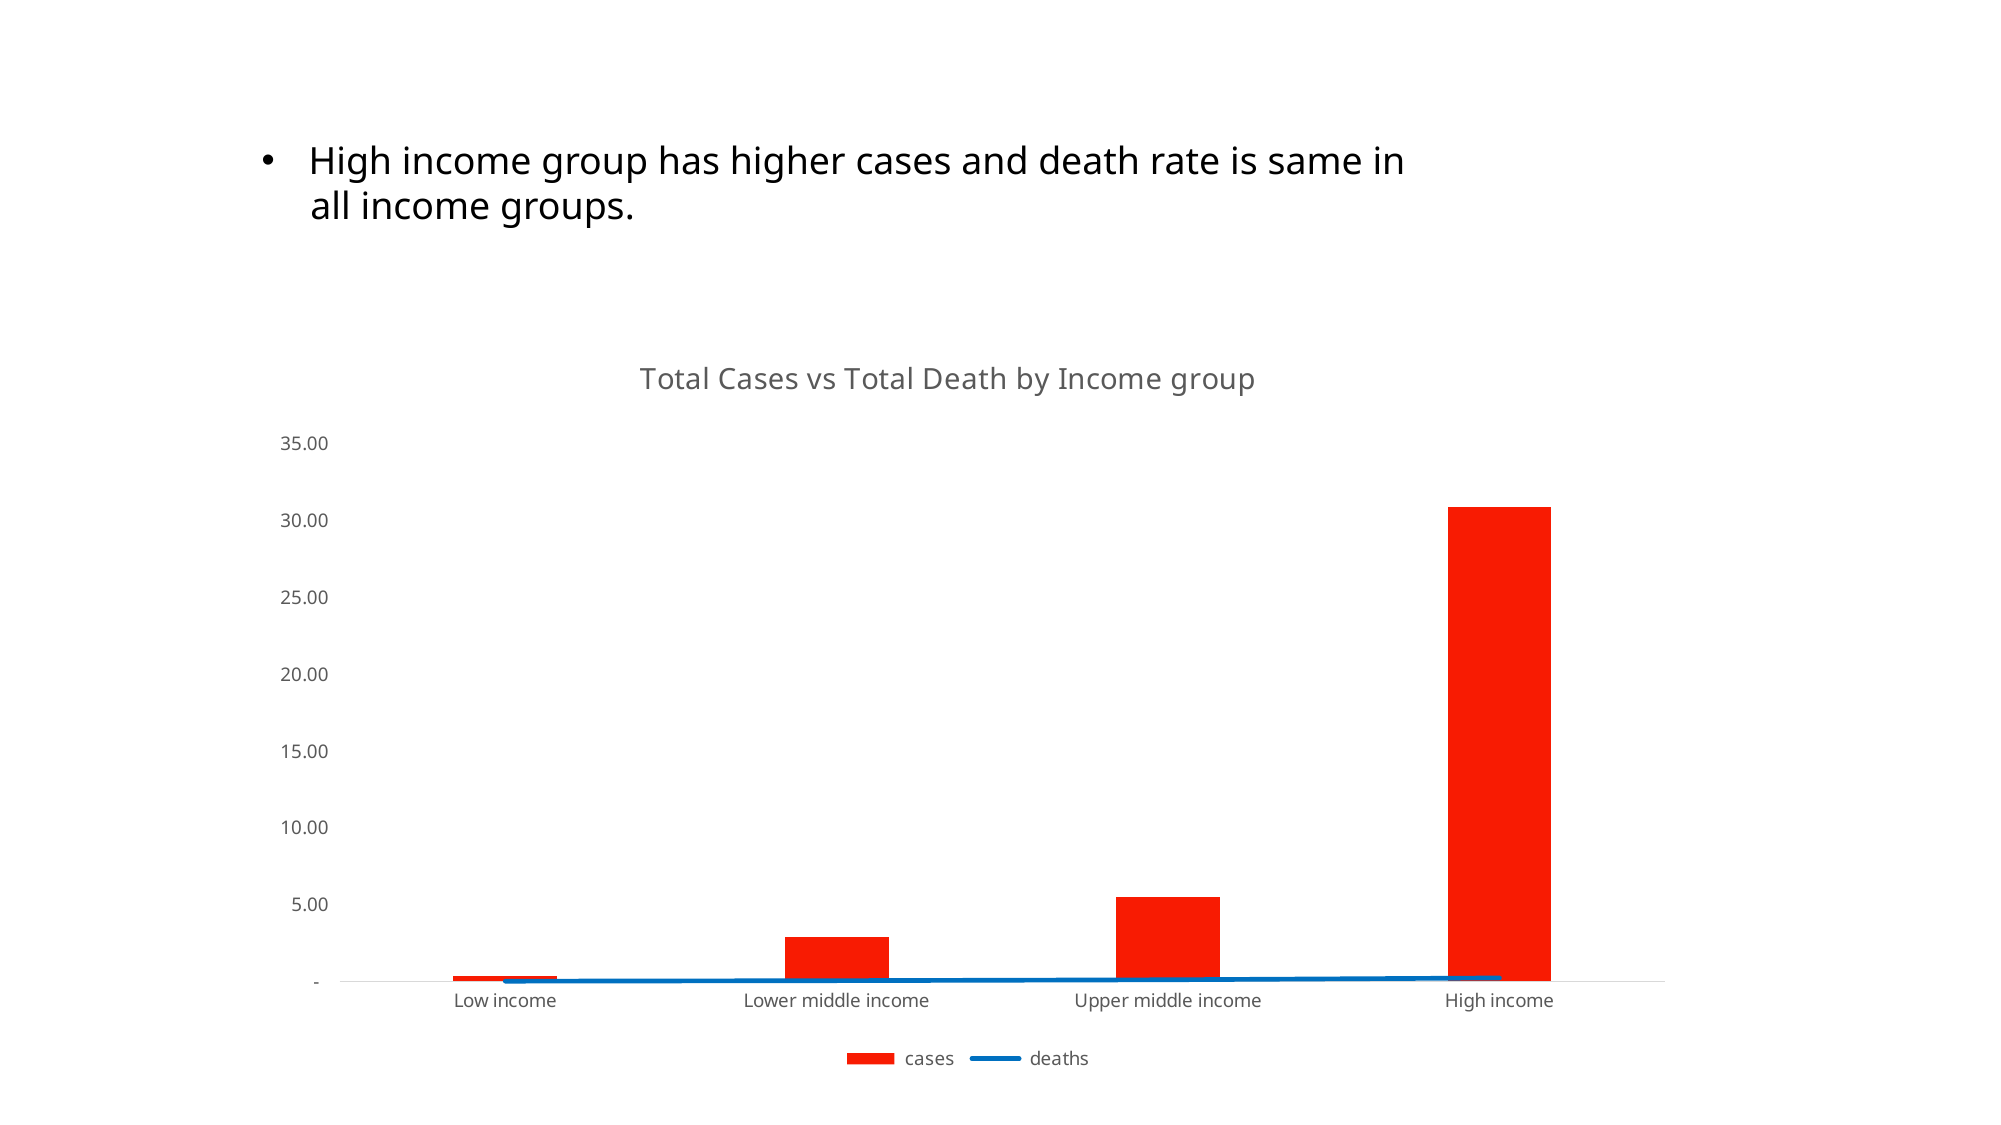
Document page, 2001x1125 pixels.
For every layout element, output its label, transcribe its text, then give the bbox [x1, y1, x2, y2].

text_box High income group has higher cases and death rate is same in all income groups. [246, 129, 1750, 235]
chart [246, 334, 1695, 1079]
